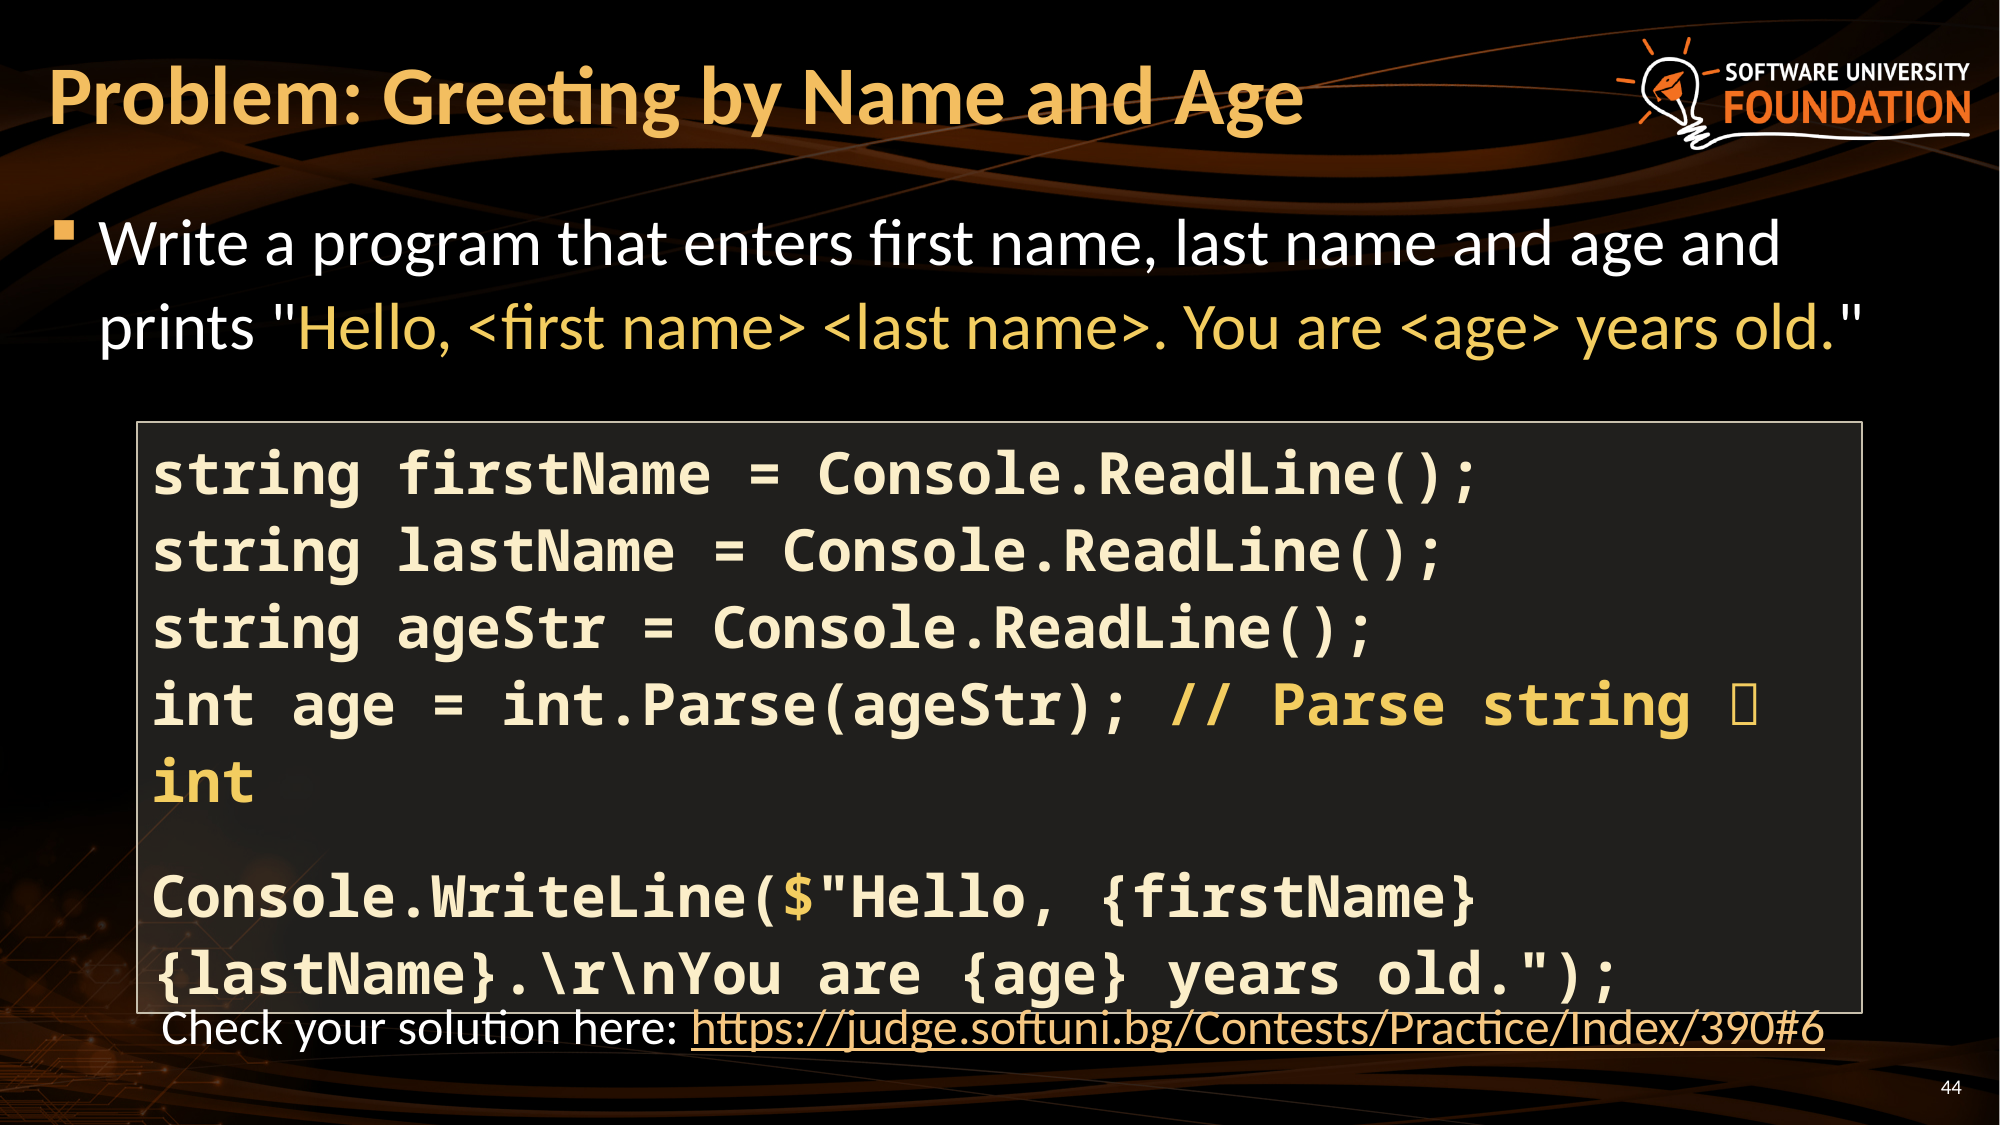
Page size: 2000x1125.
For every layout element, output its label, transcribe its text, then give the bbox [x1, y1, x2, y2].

title Problem: Greeting by Name and Age [30, 6, 1602, 189]
list Write a program that enters first name, last name and age and prints "Hello, <first name> <last name>. You are <age> years old." [31, 188, 1968, 1103]
text_box string firstName = Console.ReadLine(); string lastName = Console.ReadLine(); string ageStr = Console.ReadLine(); int age = int.Parse(ageStr); // Parse string  int Console.WriteLine($"Hello, {firstName} {lastName}.\r\nYou are {age} years old."); [137, 422, 1863, 987]
text_box Check your solution here: https://judge.softuni.bg/Contests/Practice/Index/390#6 [124, 987, 1863, 1063]
picture [0, 0, 2000, 1125]
